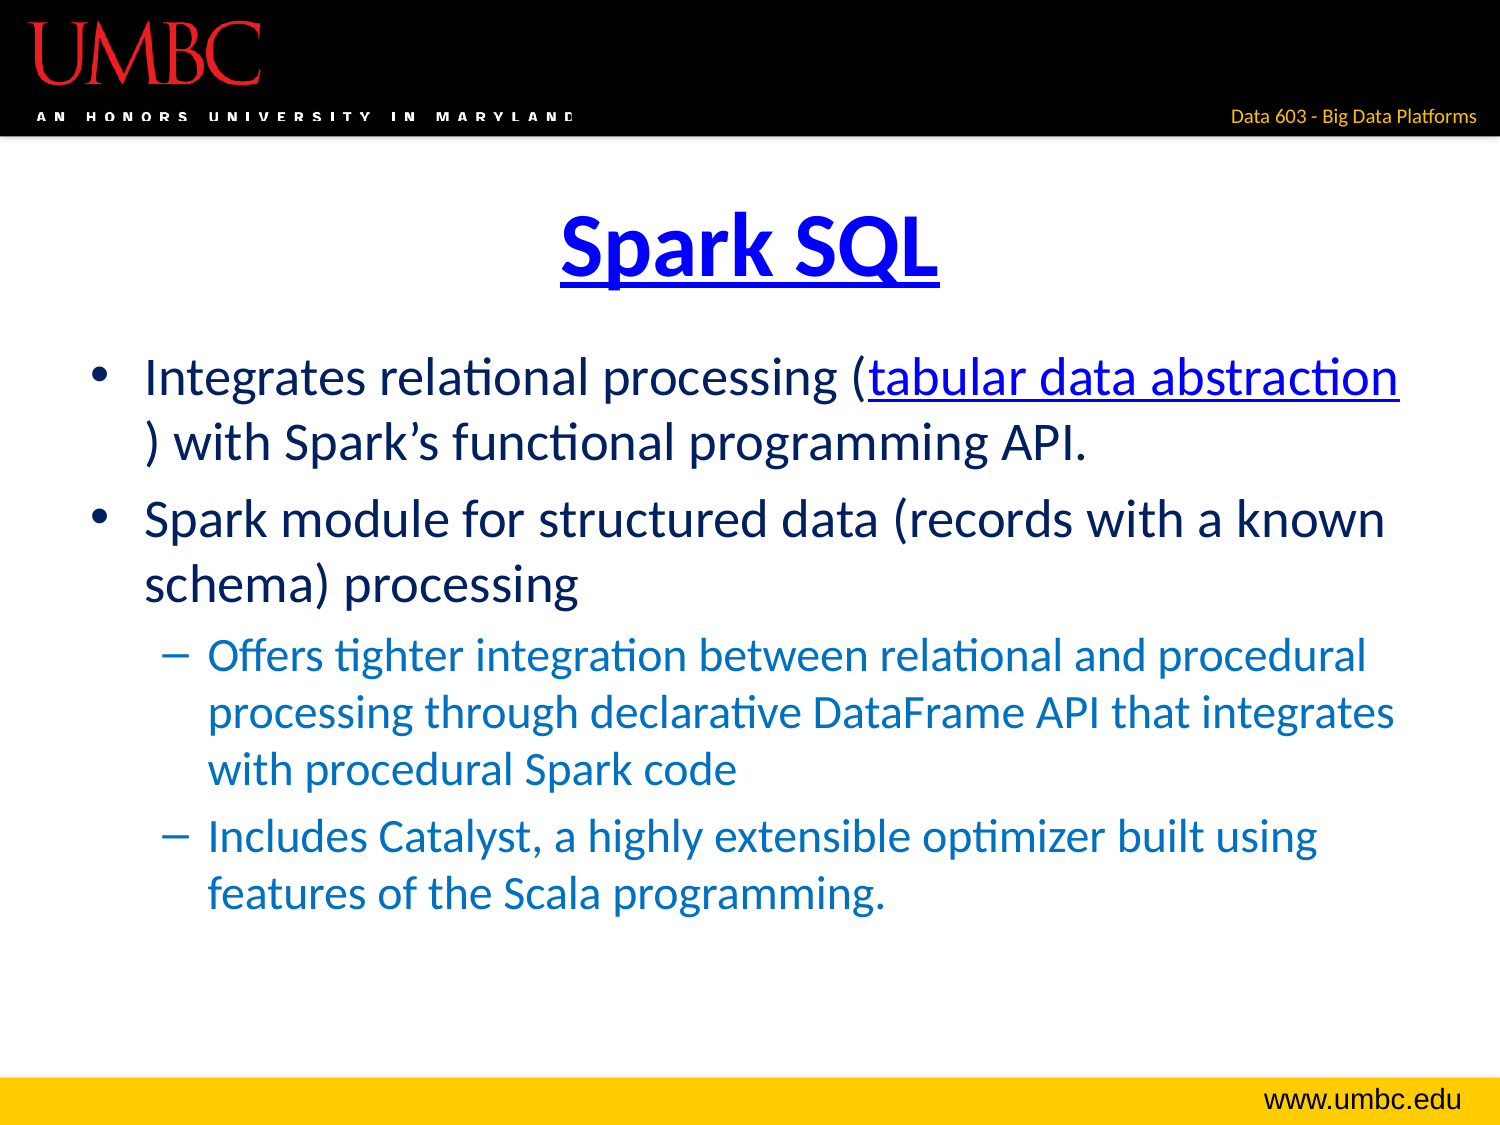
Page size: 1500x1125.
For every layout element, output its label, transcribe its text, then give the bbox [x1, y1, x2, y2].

title Spark SQL [75, 145, 1425, 333]
list Integrates relational processing (tabular data abstraction) with Spark’s functional programming API. Spark module for structured data (records with a known schema) processing Offers tighter integration between relational and procedural processing through declarative DataFrame API that integrates with procedural Spark code Includes Catalyst, a highly extensible optimizer built using features of the Scala programming. [75, 333, 1425, 936]
